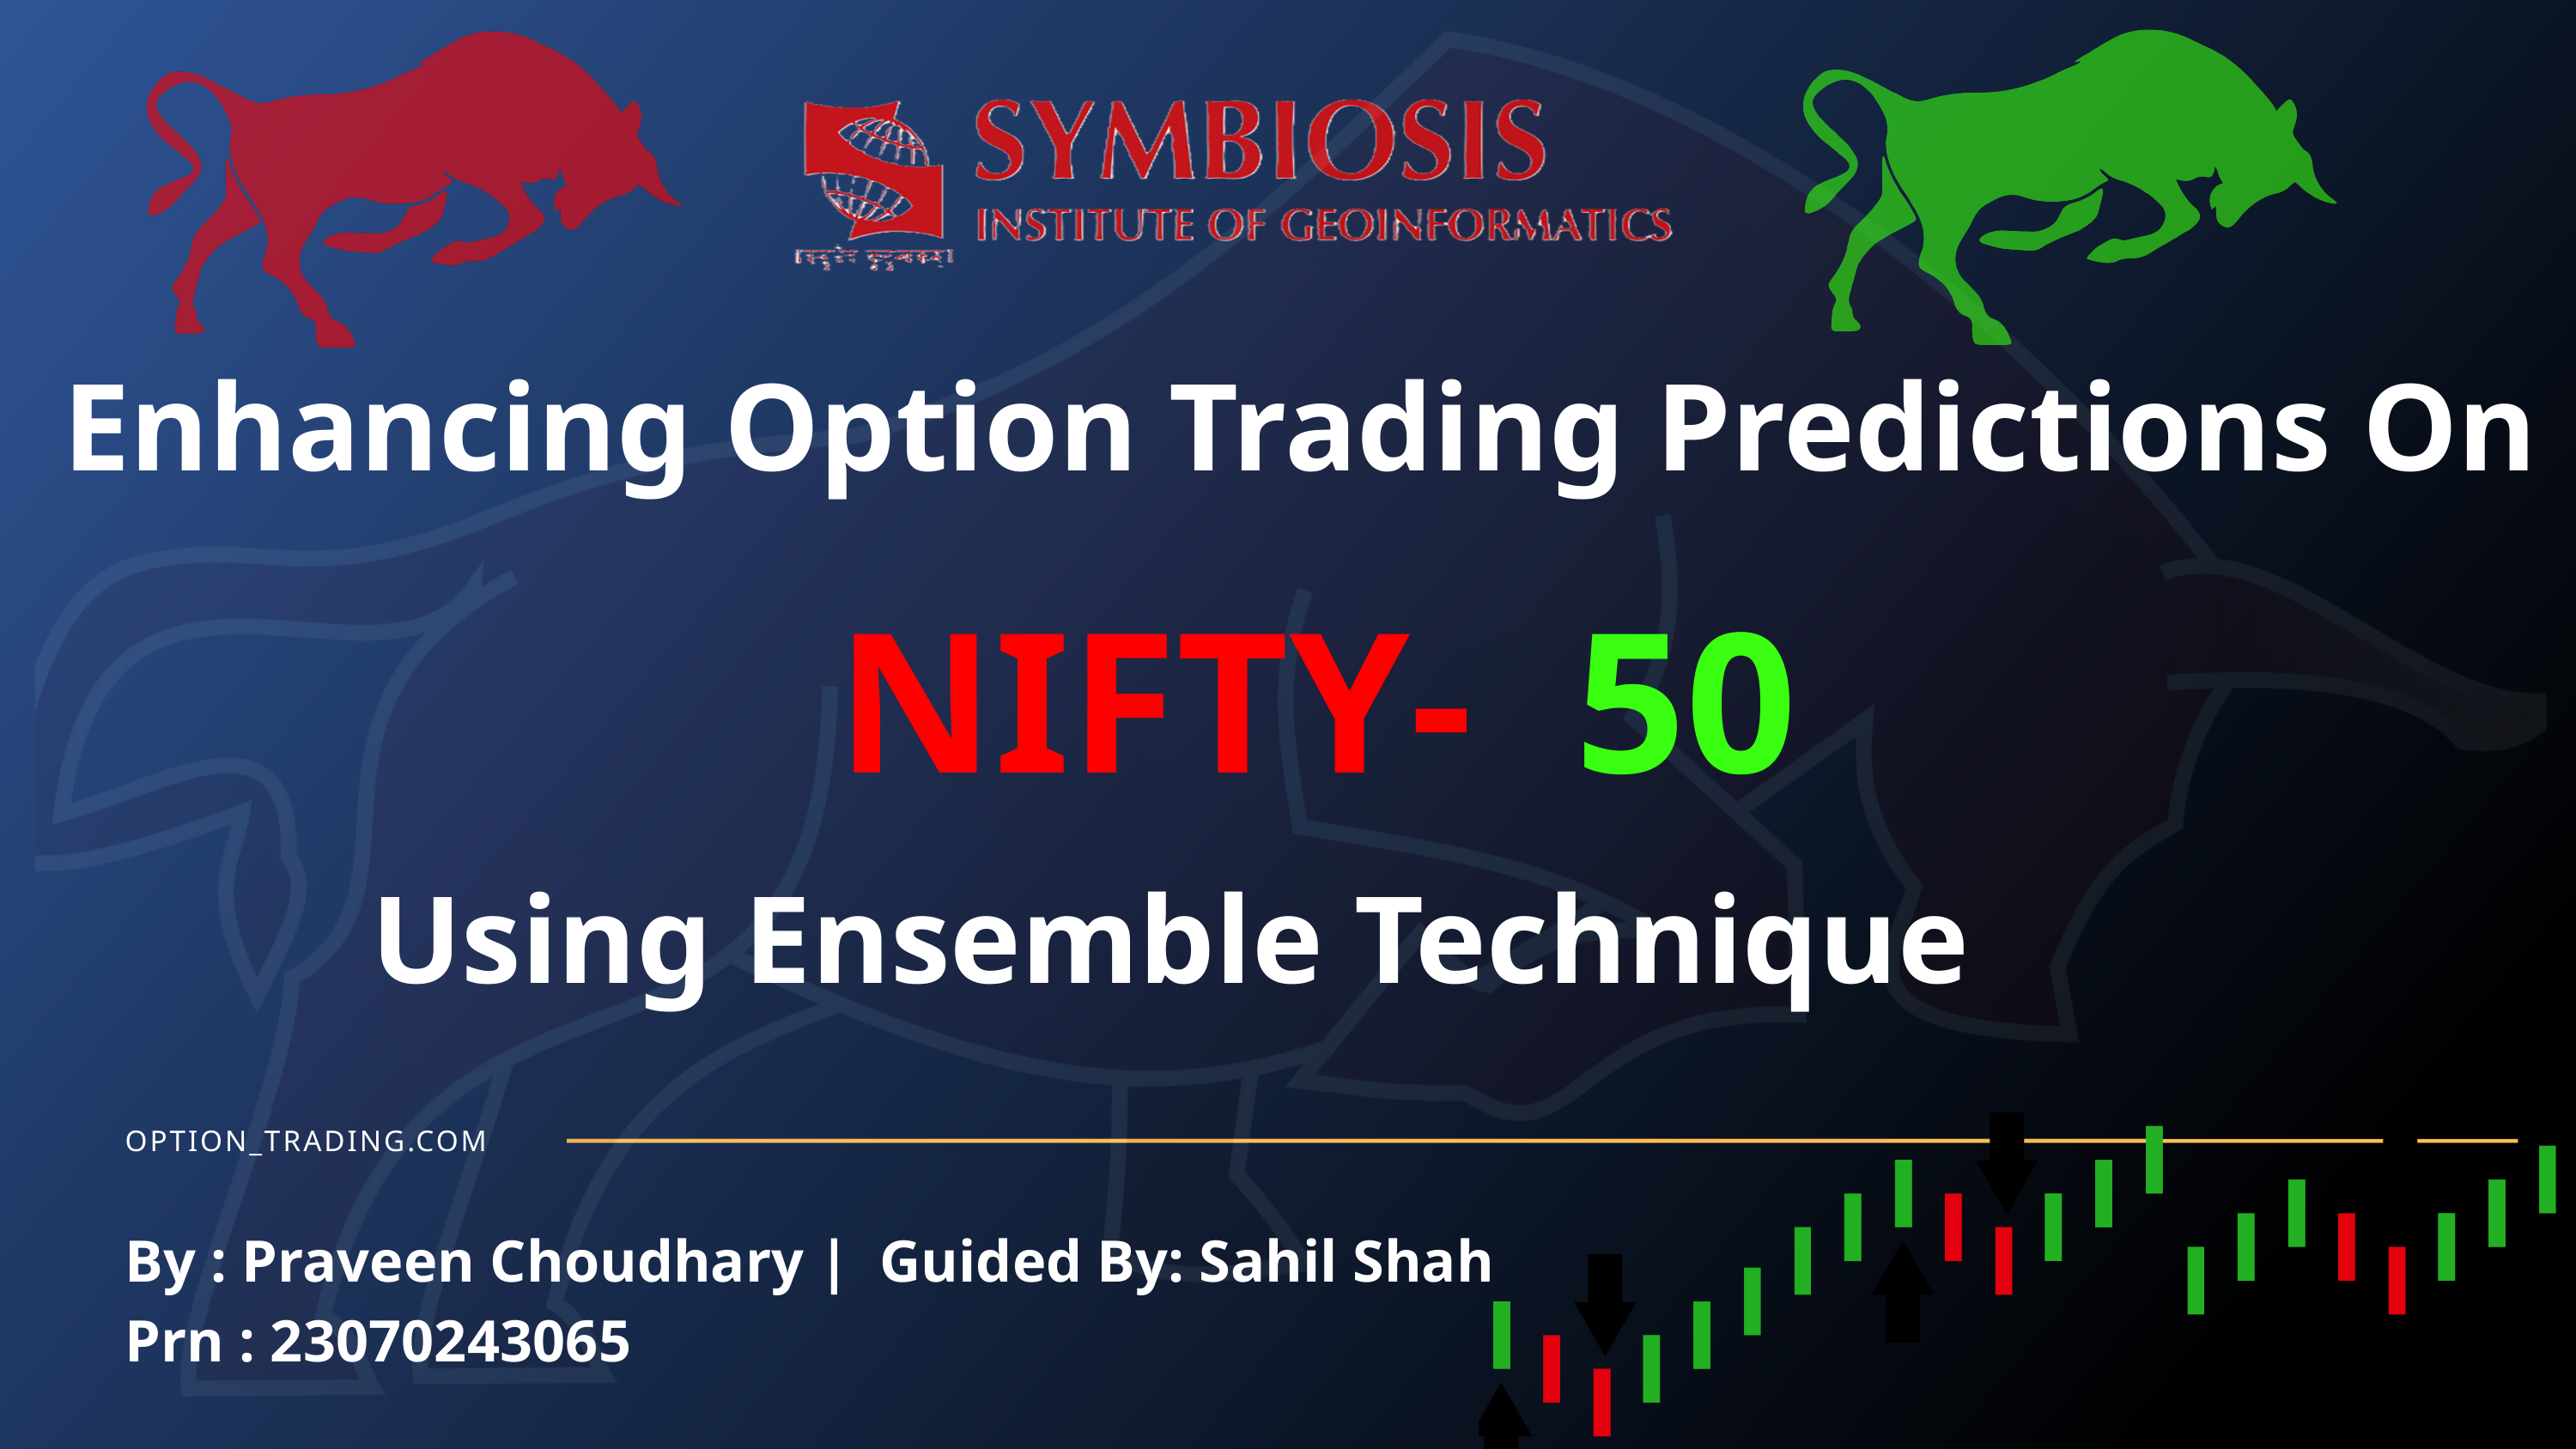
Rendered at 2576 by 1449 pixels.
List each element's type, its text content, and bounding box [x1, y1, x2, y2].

text_box [144, 31, 682, 348]
text_box 50 [1479, 540, 1893, 812]
text_box [1801, 29, 2337, 326]
text_box By : Praveen Choudhary | Guided By: Sahil Shah Prn : 23070243065 [125, 1213, 1498, 1373]
text_box Enhancing Option Trading Predictions On [54, 326, 2547, 495]
text_box [2187, 1132, 2556, 1362]
text_box [1794, 1113, 2163, 1343]
text_box [1479, 1254, 1761, 1449]
text_box [34, 31, 2547, 1397]
text_box Using Ensemble Technique [281, 839, 2028, 1008]
text_box NIFTY- [708, 540, 1479, 812]
text_box OPTION_TRADING.COM [125, 1117, 538, 1157]
